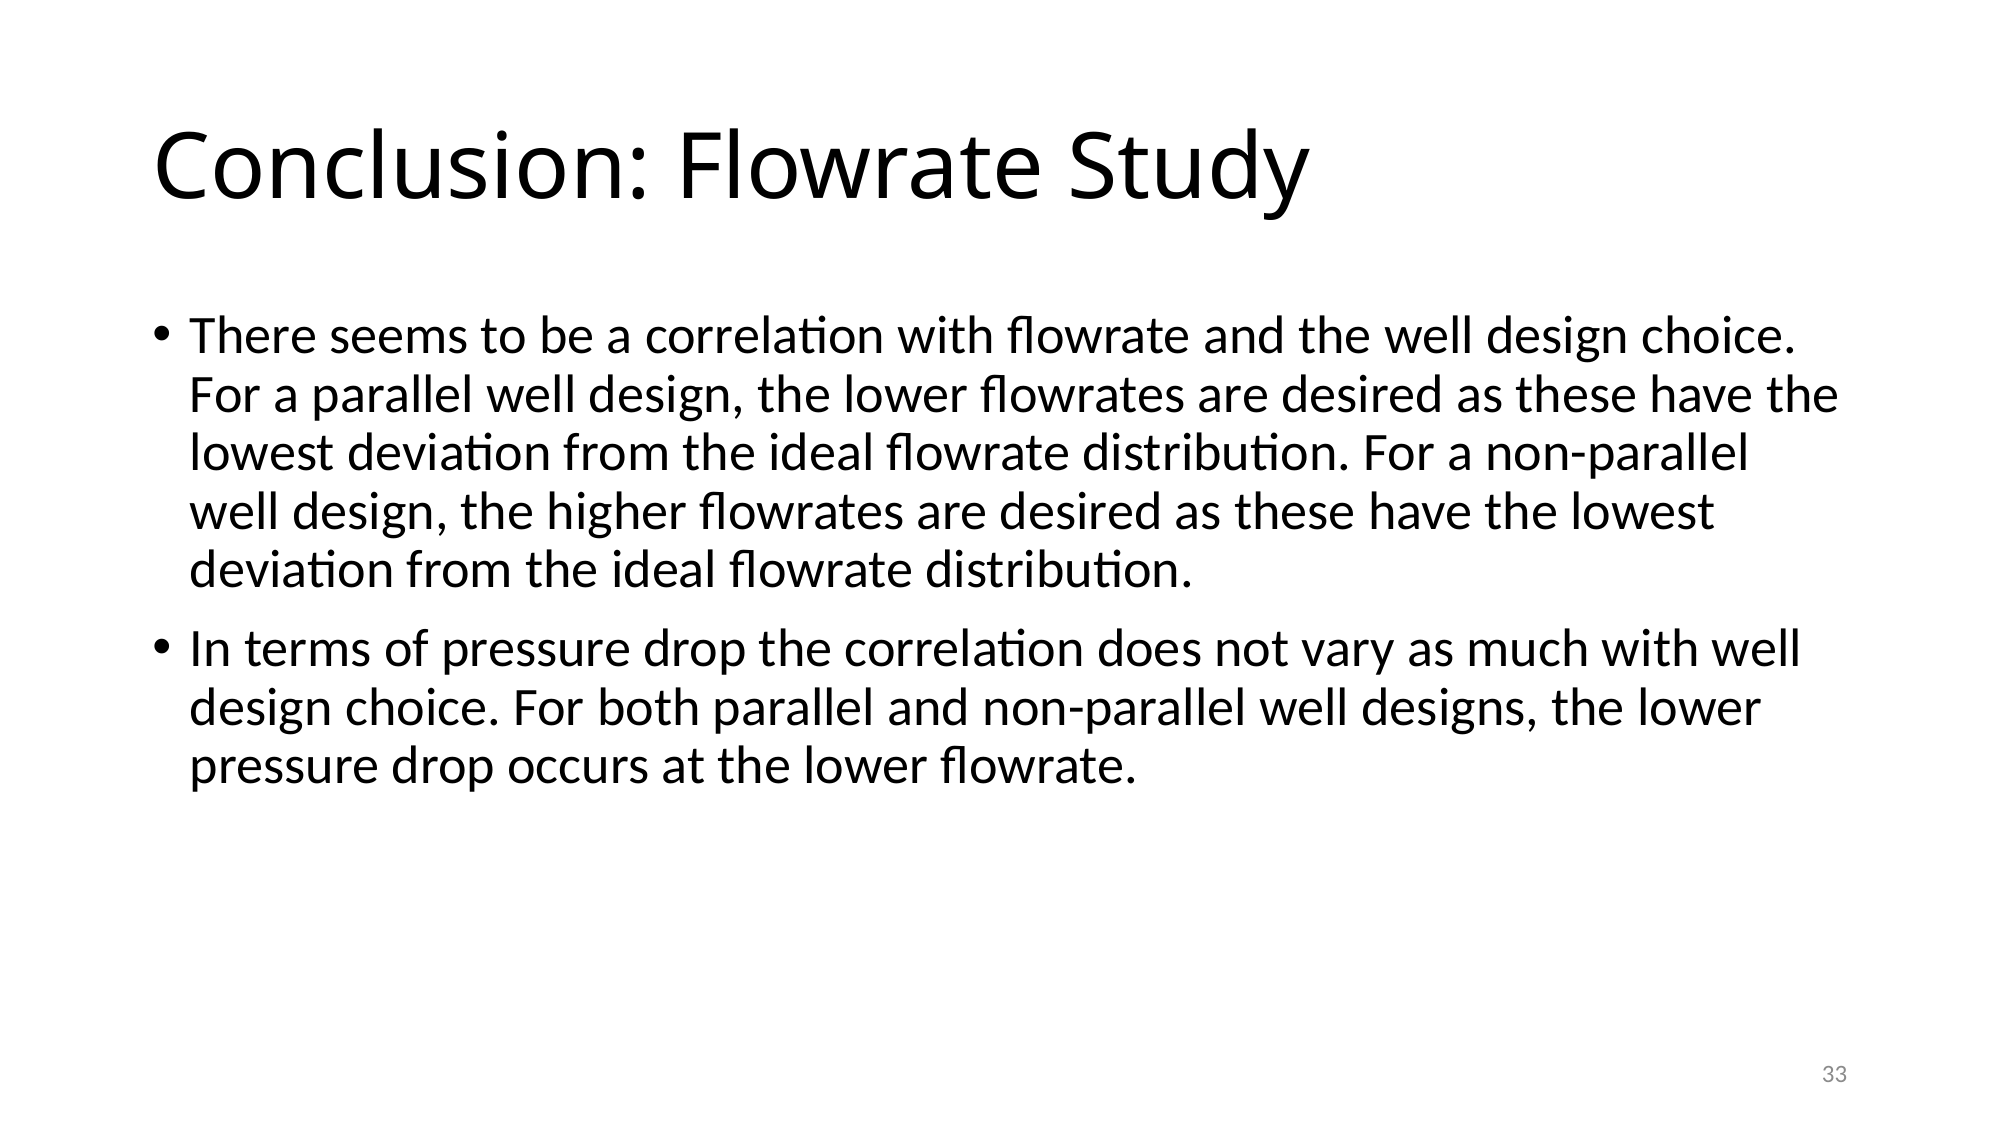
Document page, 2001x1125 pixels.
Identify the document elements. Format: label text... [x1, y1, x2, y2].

list There seems to be a correlation with flowrate and the well design choice. For a parallel well design, the lower flowrates are desired as these have the lowest deviation from the ideal flowrate distribution. For a non-parallel well design, the higher flowrates are desired as these have the lowest deviation from the ideal flowrate distribution. In terms of pressure drop the correlation does not vary as much with well design choice. For both parallel and non-parallel well designs, the lower pressure drop occurs at the lower flowrate. [137, 299, 1863, 1014]
title Conclusion: Flowrate Study [137, 59, 1863, 278]
slide_number 33 [1412, 1042, 1863, 1103]
